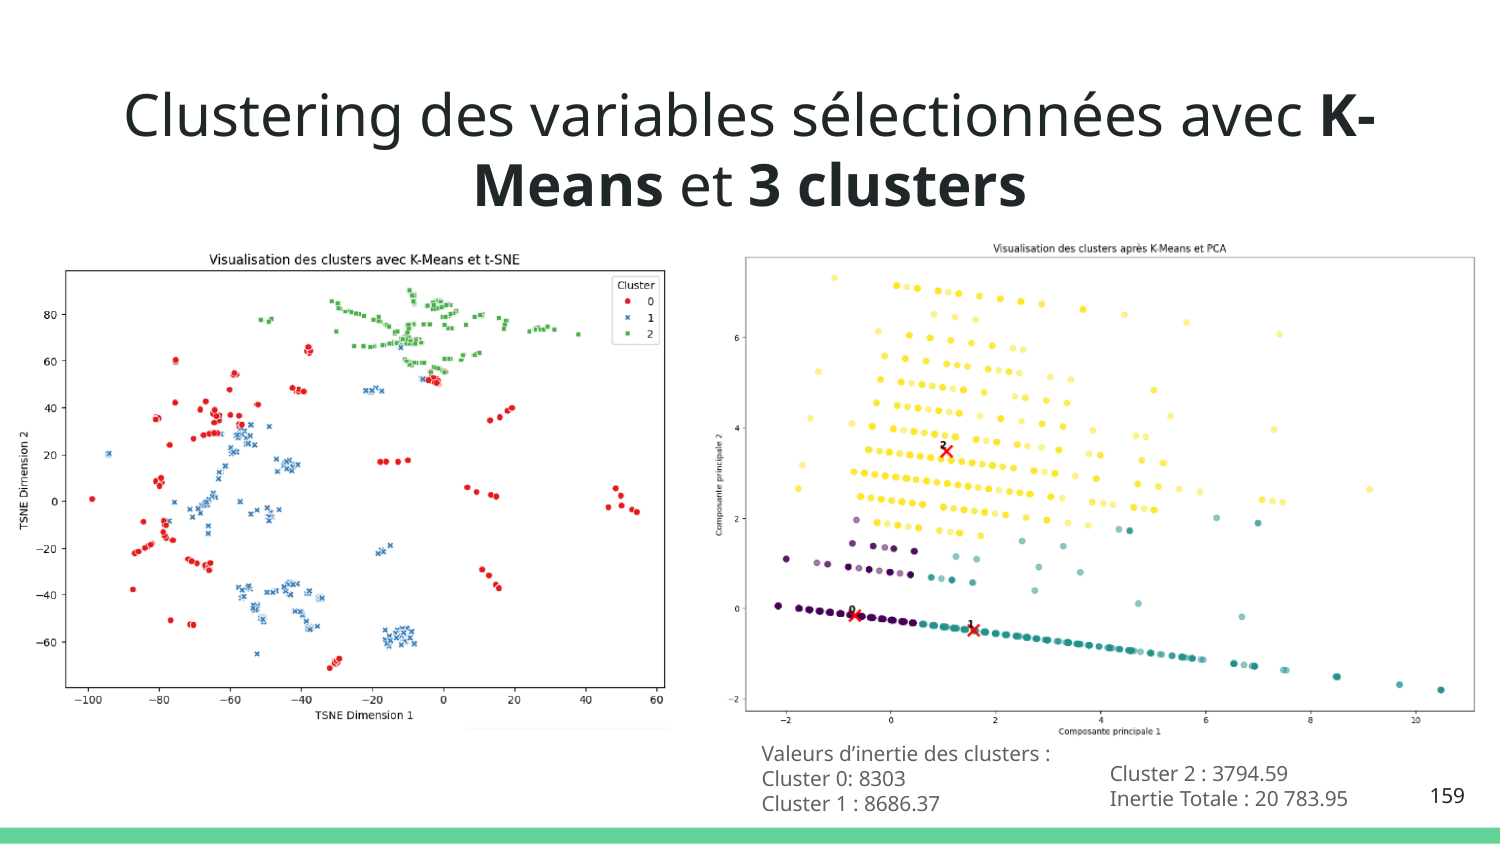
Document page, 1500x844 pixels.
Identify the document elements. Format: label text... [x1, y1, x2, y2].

picture [709, 238, 1481, 744]
title Clustering des variables sélectionnées avec K-Means et 3 clusters [51, 63, 1449, 239]
slide_number ‹#› [1389, 764, 1480, 830]
text_box Cluster 2 : 3794.59 Inertie Totale : 20 783.95 [1094, 753, 1390, 810]
picture [10, 251, 671, 732]
text_box Valeurs d’inertie des clusters : Cluster 0: 8303 Cluster 1 : 8686.37 [746, 753, 1095, 830]
